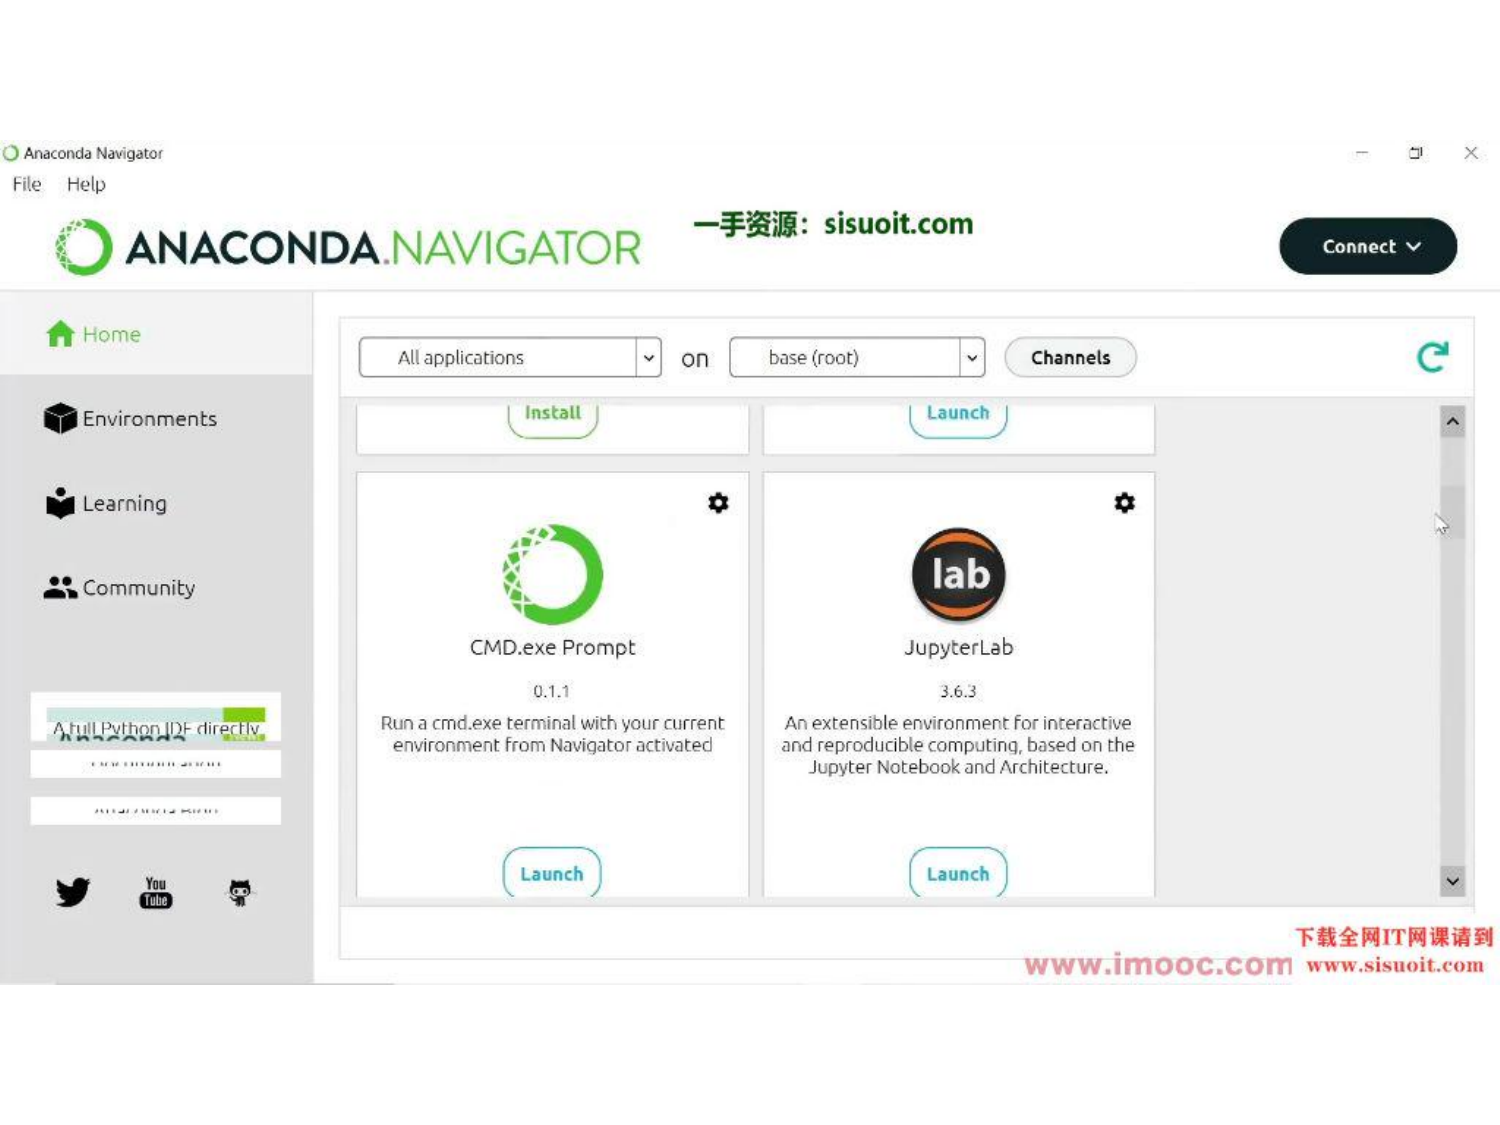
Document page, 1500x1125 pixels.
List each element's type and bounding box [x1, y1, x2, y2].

picture [0, 140, 1500, 985]
